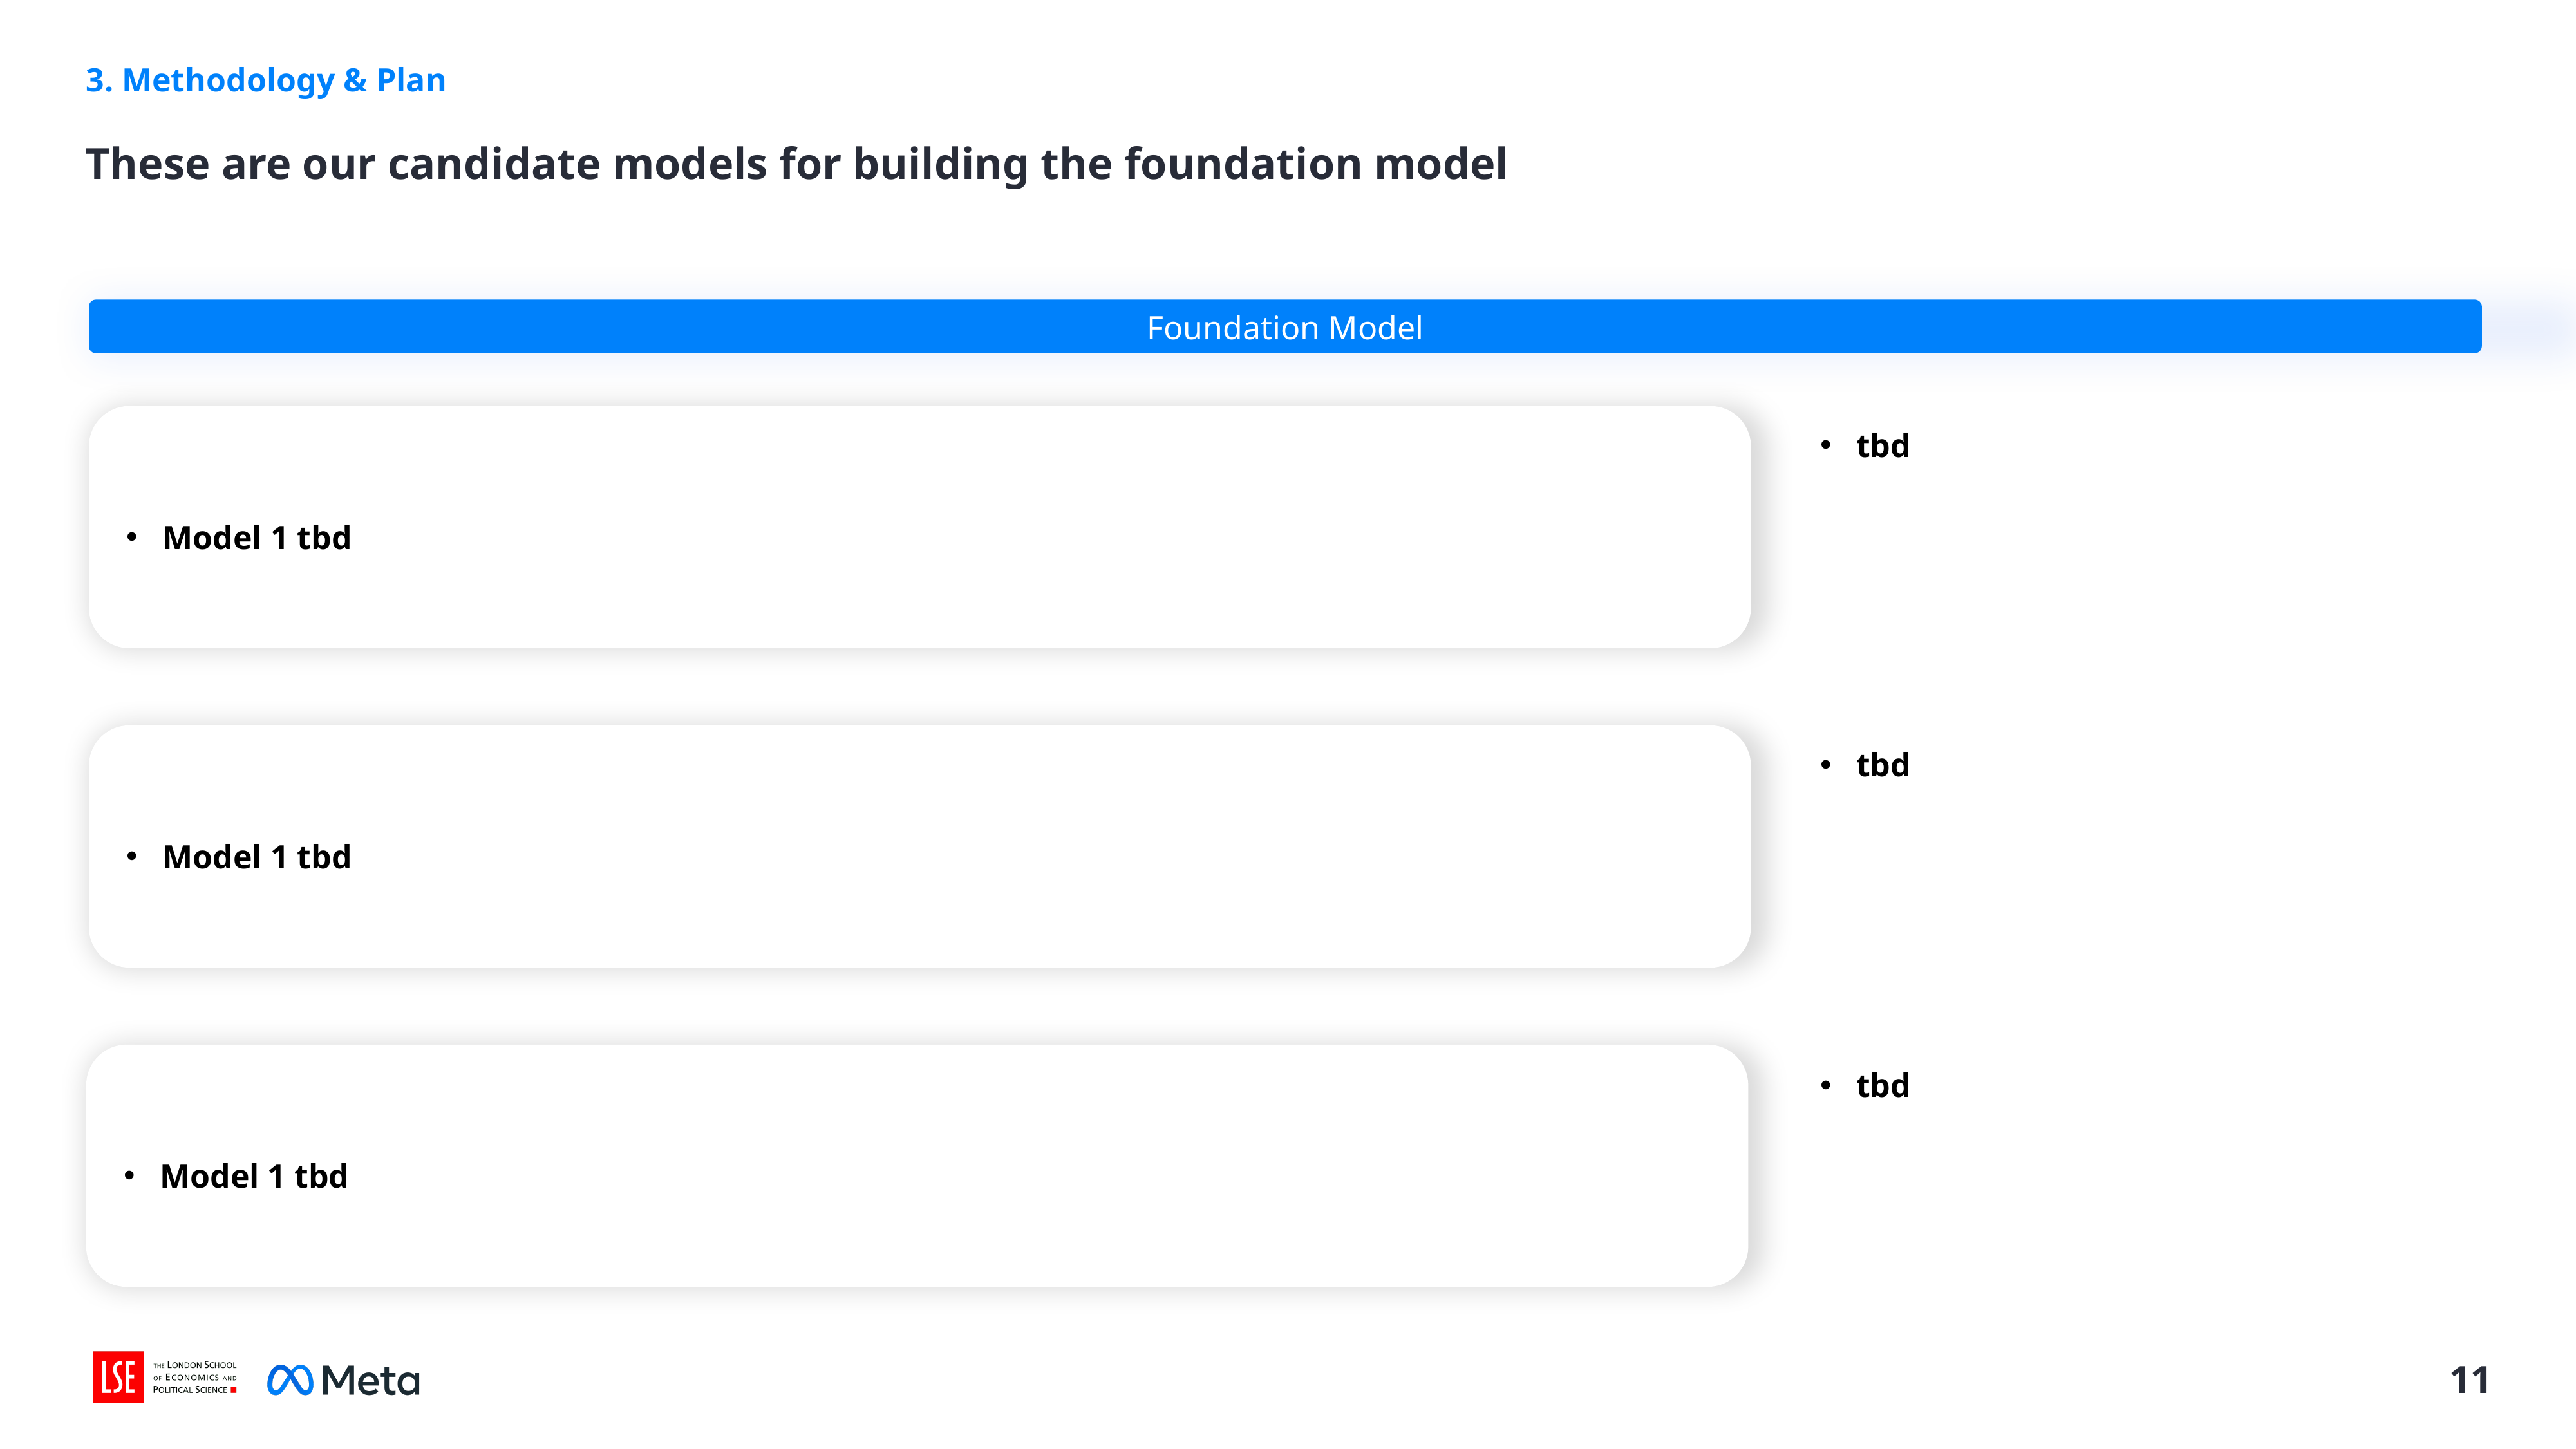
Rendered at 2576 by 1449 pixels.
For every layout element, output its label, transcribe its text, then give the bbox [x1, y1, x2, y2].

text_box 3. Methodology & Plan [71, 47, 2493, 103]
picture [250, 1354, 437, 1403]
text_box These are our candidate models for building the foundation model [75, 116, 2497, 209]
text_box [88, 405, 2496, 649]
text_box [86, 1044, 2496, 1287]
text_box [88, 725, 2496, 968]
text_box Foundation Model [87, 298, 2483, 355]
picture [88, 1347, 243, 1410]
